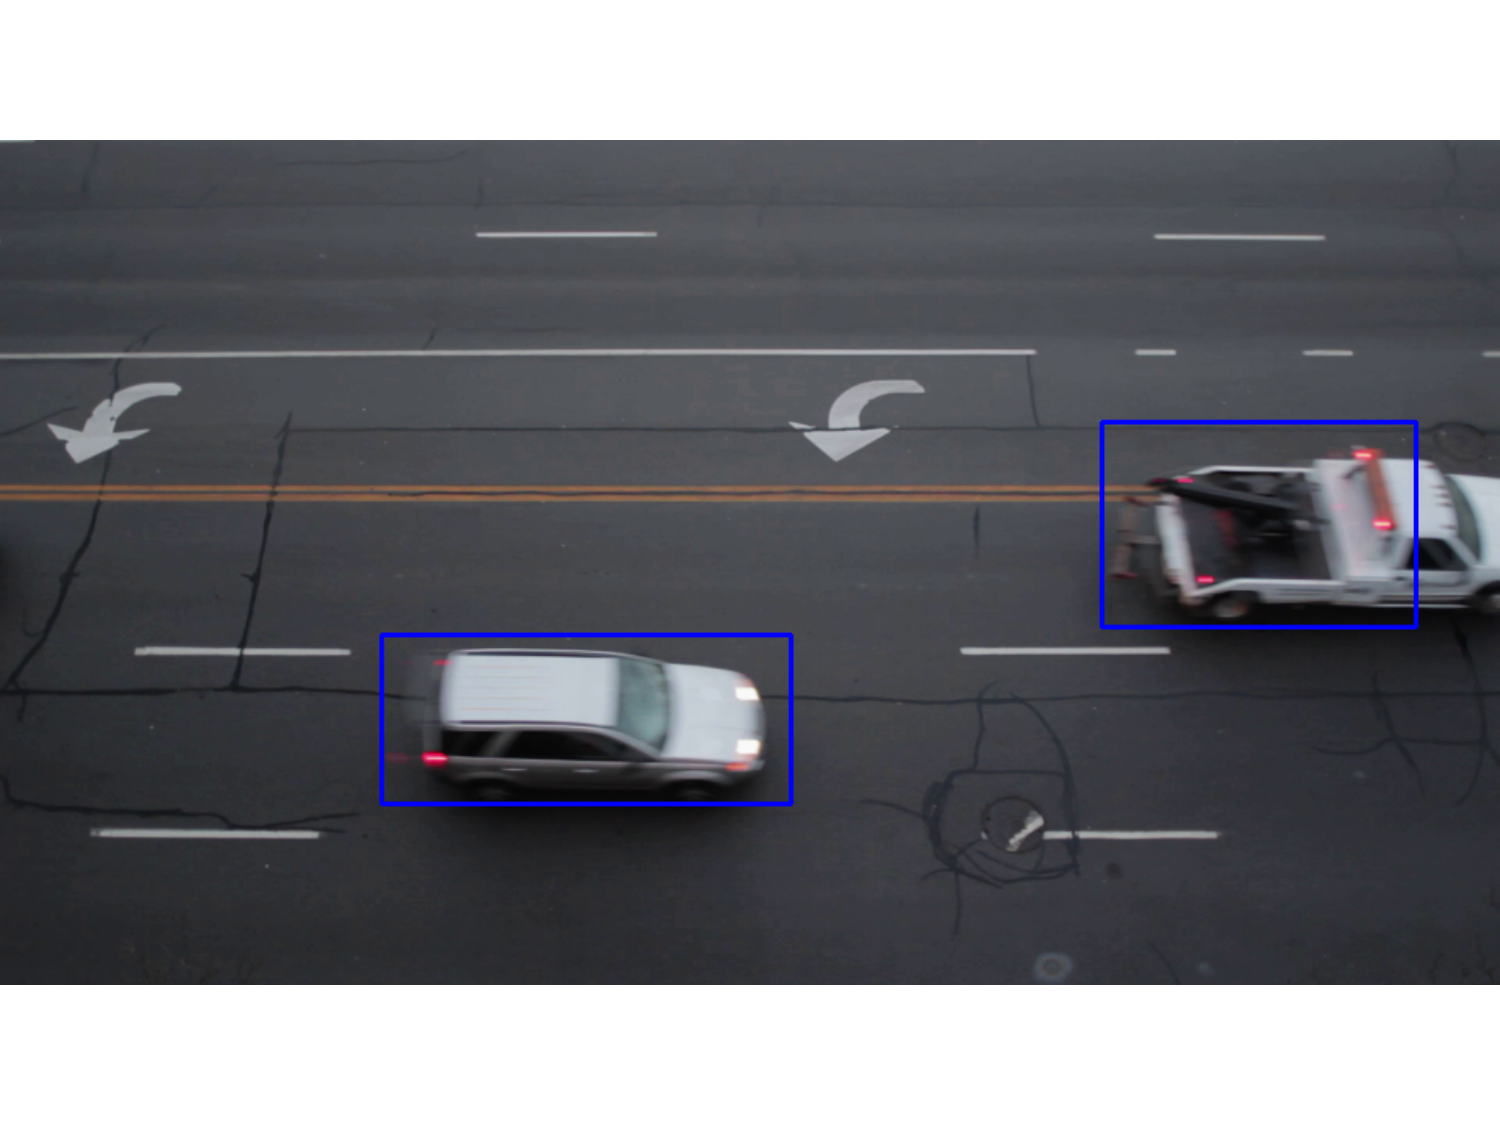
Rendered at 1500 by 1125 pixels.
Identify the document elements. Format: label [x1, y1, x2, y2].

picture [0, 140, 1500, 985]
